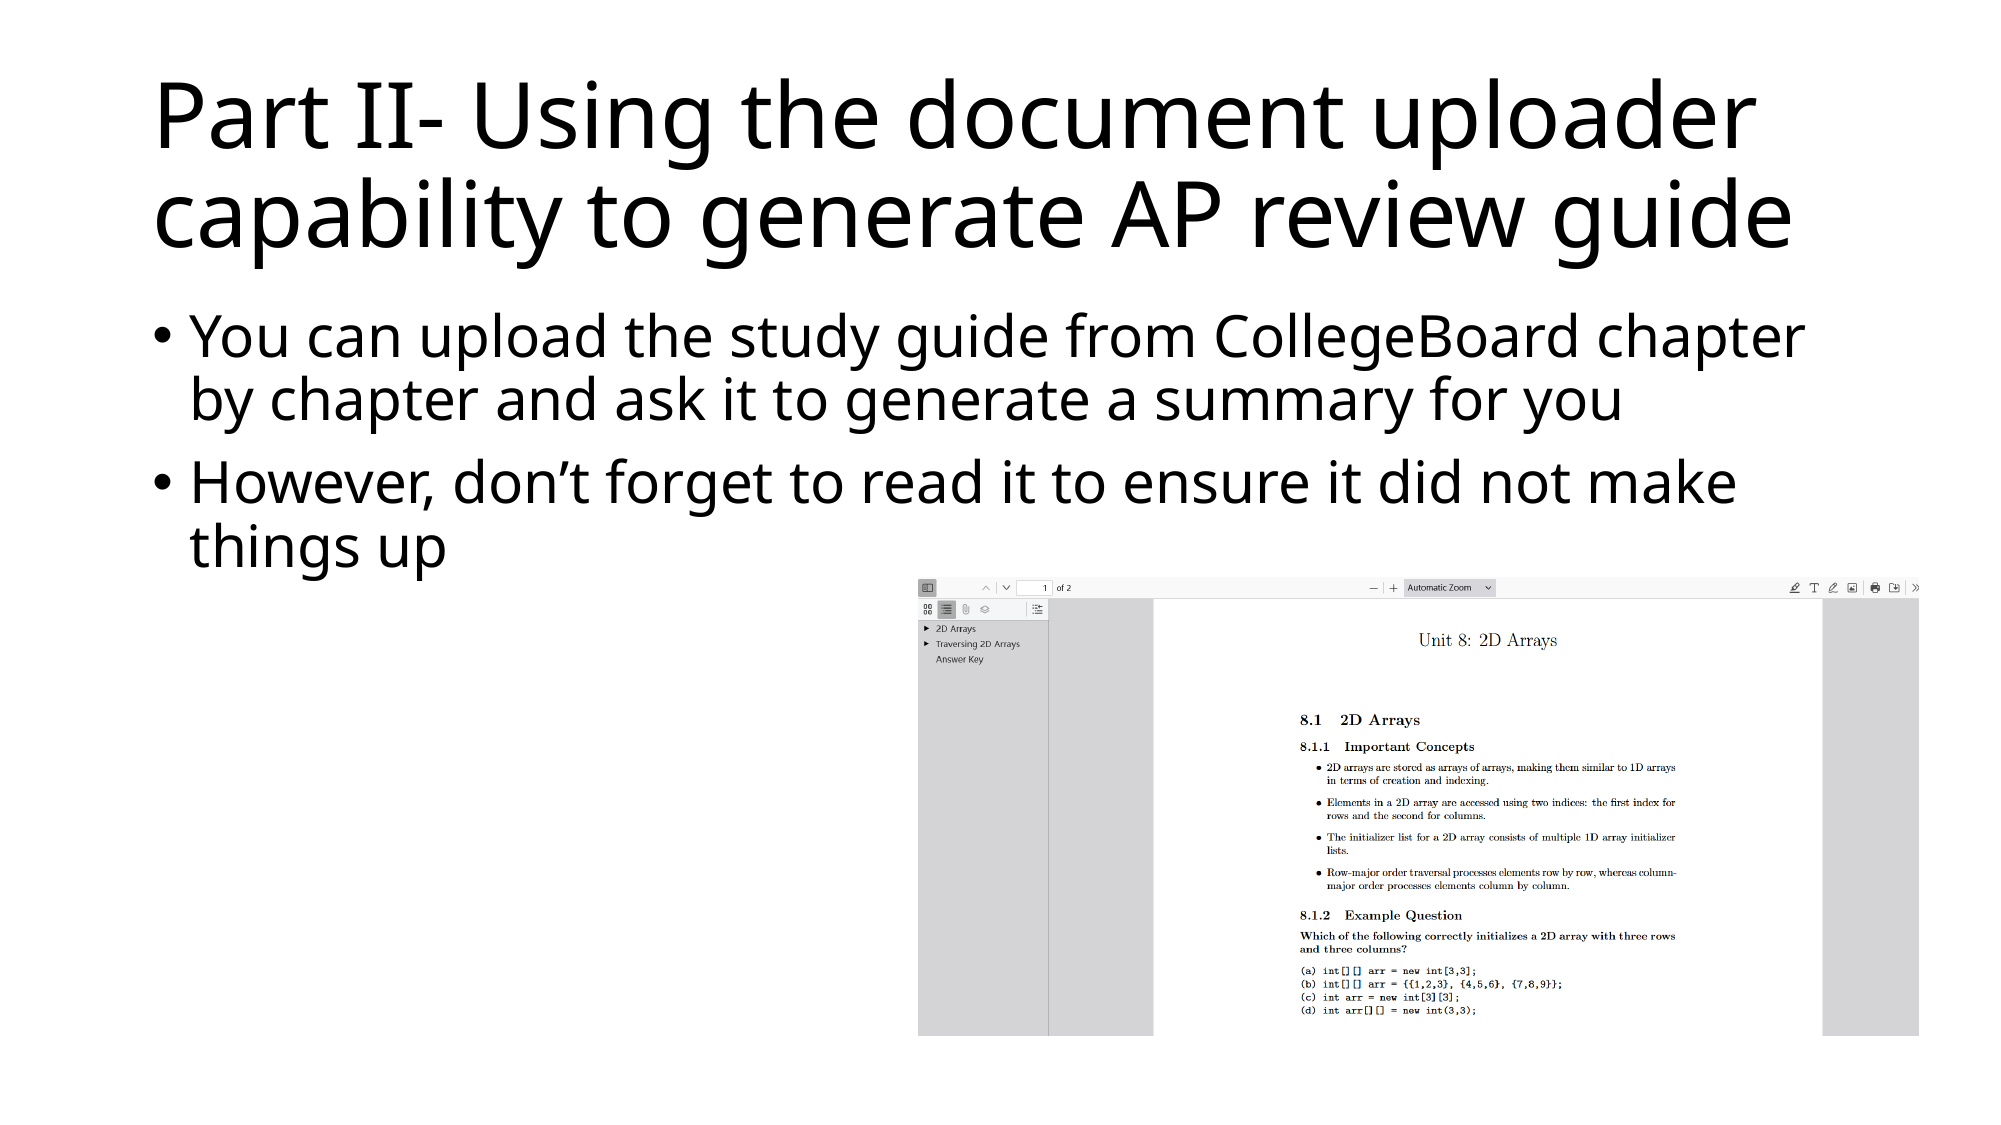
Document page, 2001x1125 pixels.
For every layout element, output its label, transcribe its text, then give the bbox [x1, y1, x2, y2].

picture [917, 577, 1919, 1036]
title Part II- Using the document uploader capability to generate AP review guide [137, 59, 1863, 278]
list You can upload the study guide from CollegeBoard chapter by chapter and ask it to generate a summary for you However, don’t forget to read it to ensure it did not make things up [137, 299, 1863, 1014]
